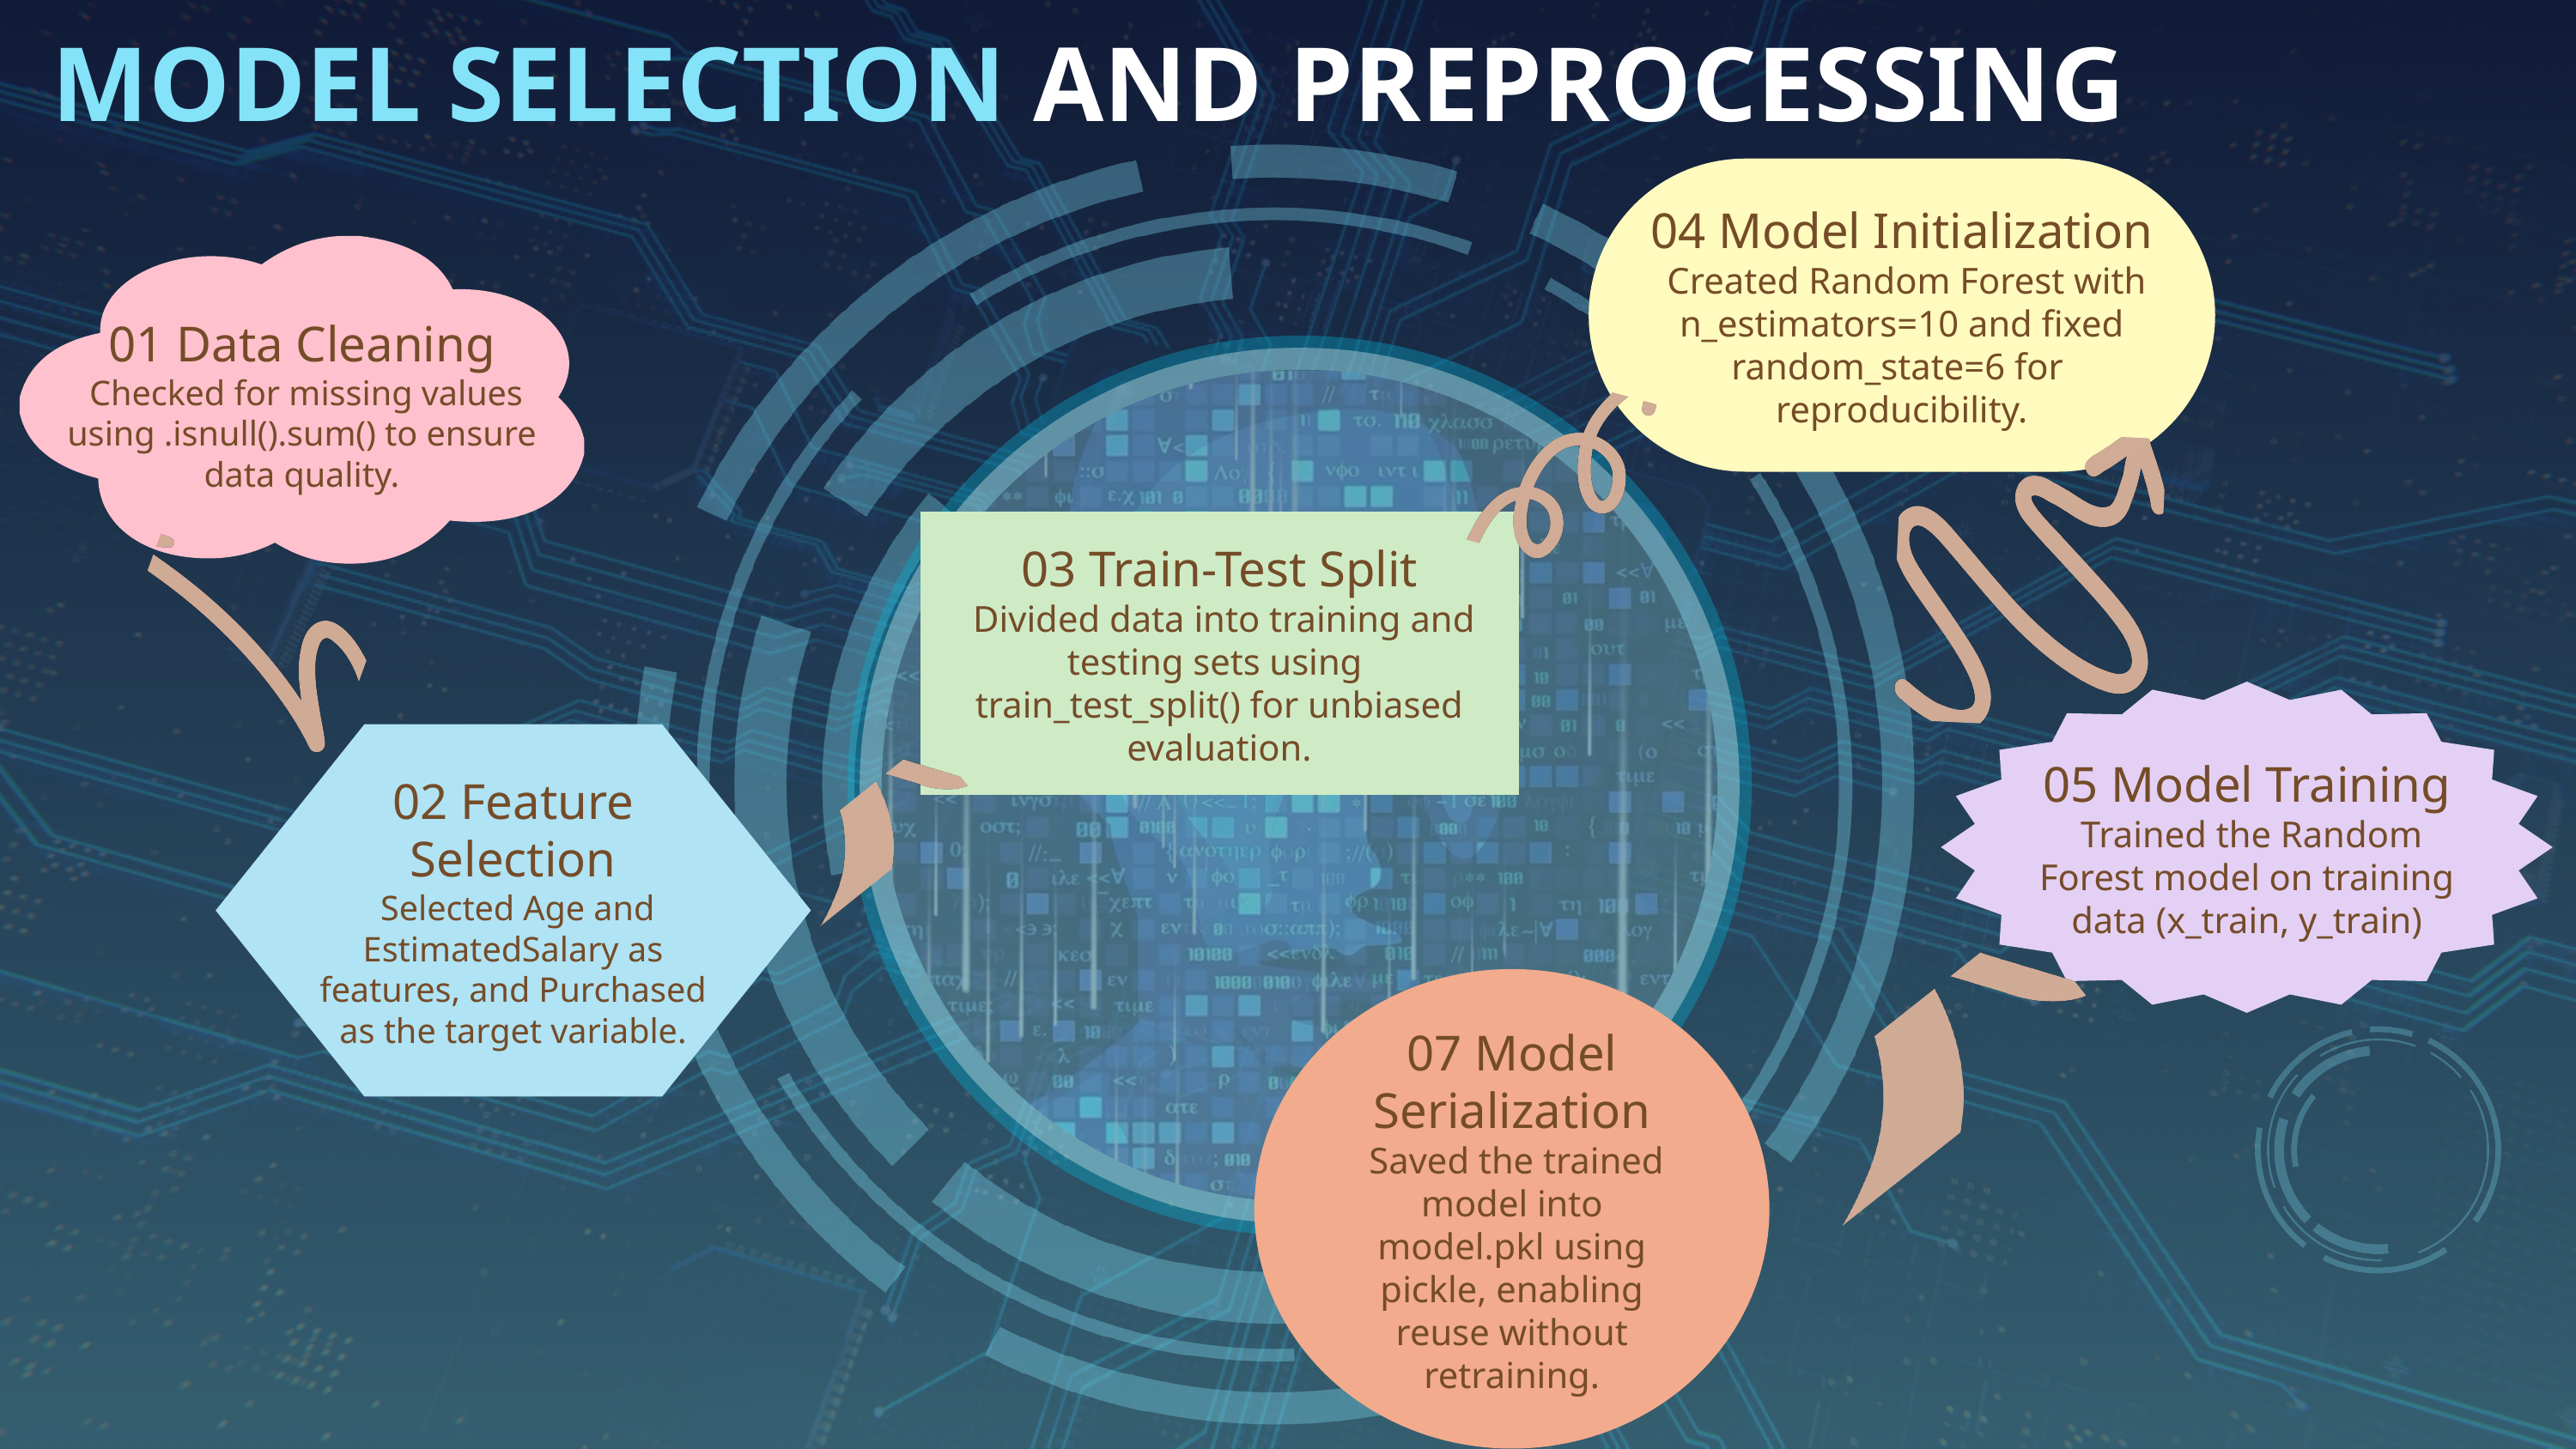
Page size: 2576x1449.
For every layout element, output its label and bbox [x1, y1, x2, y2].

text_box [215, 724, 811, 1097]
text_box [1941, 681, 2554, 1014]
picture [0, 0, 2576, 1449]
text_box [1254, 968, 1770, 1449]
text_box [920, 511, 1519, 795]
text_box [849, 335, 1750, 1236]
text_box [1588, 158, 2215, 472]
text_box [19, 235, 585, 564]
